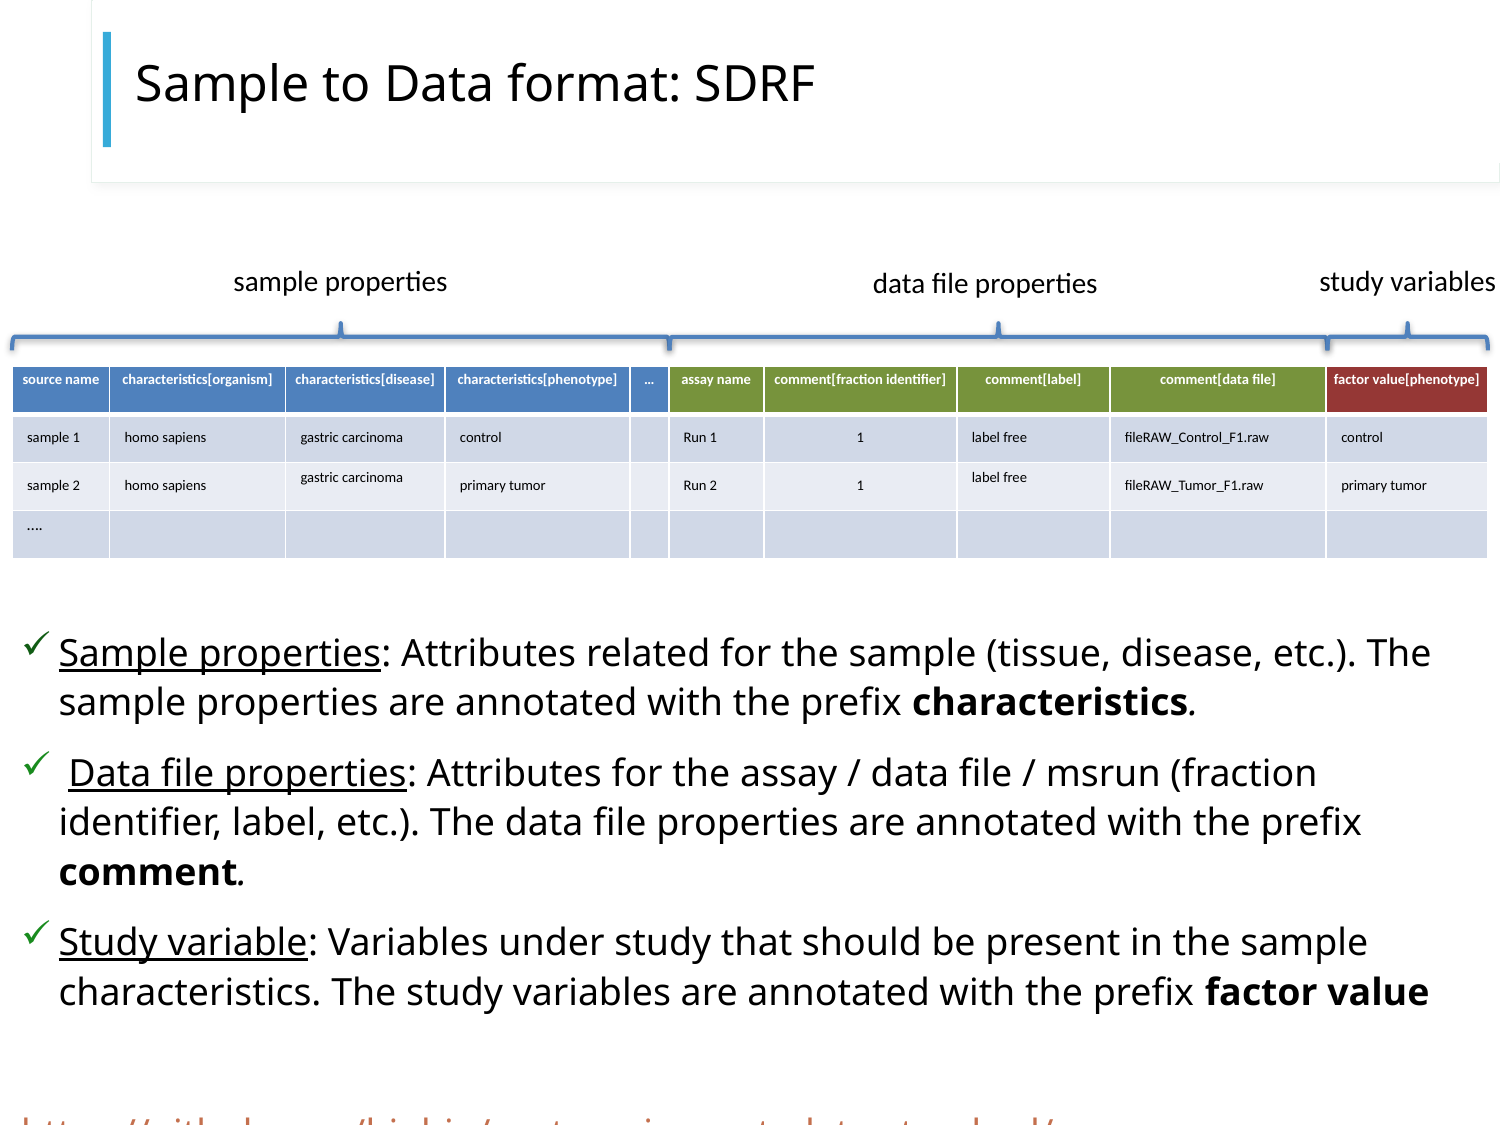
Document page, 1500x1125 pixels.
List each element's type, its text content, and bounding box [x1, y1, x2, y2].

table_cell [631, 463, 668, 510]
text_box [669, 323, 1325, 351]
table_header assay name [670, 367, 763, 412]
table_cell [958, 511, 1109, 558]
table_header characteristics[disease] [286, 367, 444, 412]
table_cell [631, 417, 668, 462]
table_header factor value[phenotype] [1327, 367, 1487, 412]
table_cell 1 [765, 463, 956, 510]
table_cell …. [13, 511, 109, 558]
table_cell homo sapiens [110, 417, 285, 462]
text_box [1327, 323, 1488, 351]
table_header characteristics[phenotype] [446, 367, 629, 412]
table_cell Run 2 [670, 463, 763, 510]
table_cell fileRAW_Tumor_F1.raw [1111, 463, 1325, 510]
table_cell control [446, 417, 629, 462]
table_cell [670, 511, 763, 558]
table_cell sample 2 [13, 463, 109, 510]
table_cell control [1327, 417, 1487, 462]
table_header characteristics[organism] [110, 367, 285, 412]
table_cell [765, 511, 956, 558]
table_header source name [13, 367, 109, 412]
table_cell label free [958, 463, 1109, 510]
table_header comment[label] [958, 367, 1109, 412]
table_cell sample 1 [13, 417, 109, 462]
table_cell [1327, 511, 1487, 558]
text_box sample properties [218, 254, 463, 305]
text_box [12, 323, 667, 351]
table_cell homo sapiens [110, 463, 285, 510]
table_cell primary tumor [1327, 463, 1487, 510]
table_cell gastric carcinoma [286, 417, 444, 462]
table_header … [631, 367, 668, 412]
text_box study variables [1277, 254, 1500, 305]
table_header comment[fraction identifier] [765, 367, 956, 412]
table_cell primary tumor [446, 463, 629, 510]
table_cell Run 1 [670, 417, 763, 462]
table_cell [446, 511, 629, 558]
table_cell [1111, 511, 1325, 558]
table_cell [110, 511, 285, 558]
table_cell [286, 511, 444, 558]
table_cell fileRAW_Control_F1.raw [1111, 417, 1325, 462]
table_cell label free [958, 417, 1109, 462]
table_cell gastric carcinoma [286, 463, 444, 510]
table_header comment[data file] [1111, 367, 1325, 412]
table_cell 1 [765, 417, 956, 462]
list Sample properties: Attributes related for the sample (tissue, disease, etc.). The sample properties are annotated with the prefix characteristics. Data file properties: Attributes for the assay / data file / msrun (fraction identifier, label, etc.). The data file properties are annotated with the prefix comment. Study variable: Variables under study that should be present in the sample characteristics. The study variables are annotated with the prefix factor value https://github.com/bigbio/proteomics-metadata-standard/ [6, 616, 1482, 1028]
title Sample to Data format: SDRF [120, 27, 960, 144]
text_box data file properties [858, 257, 1141, 307]
table_cell [631, 511, 668, 558]
